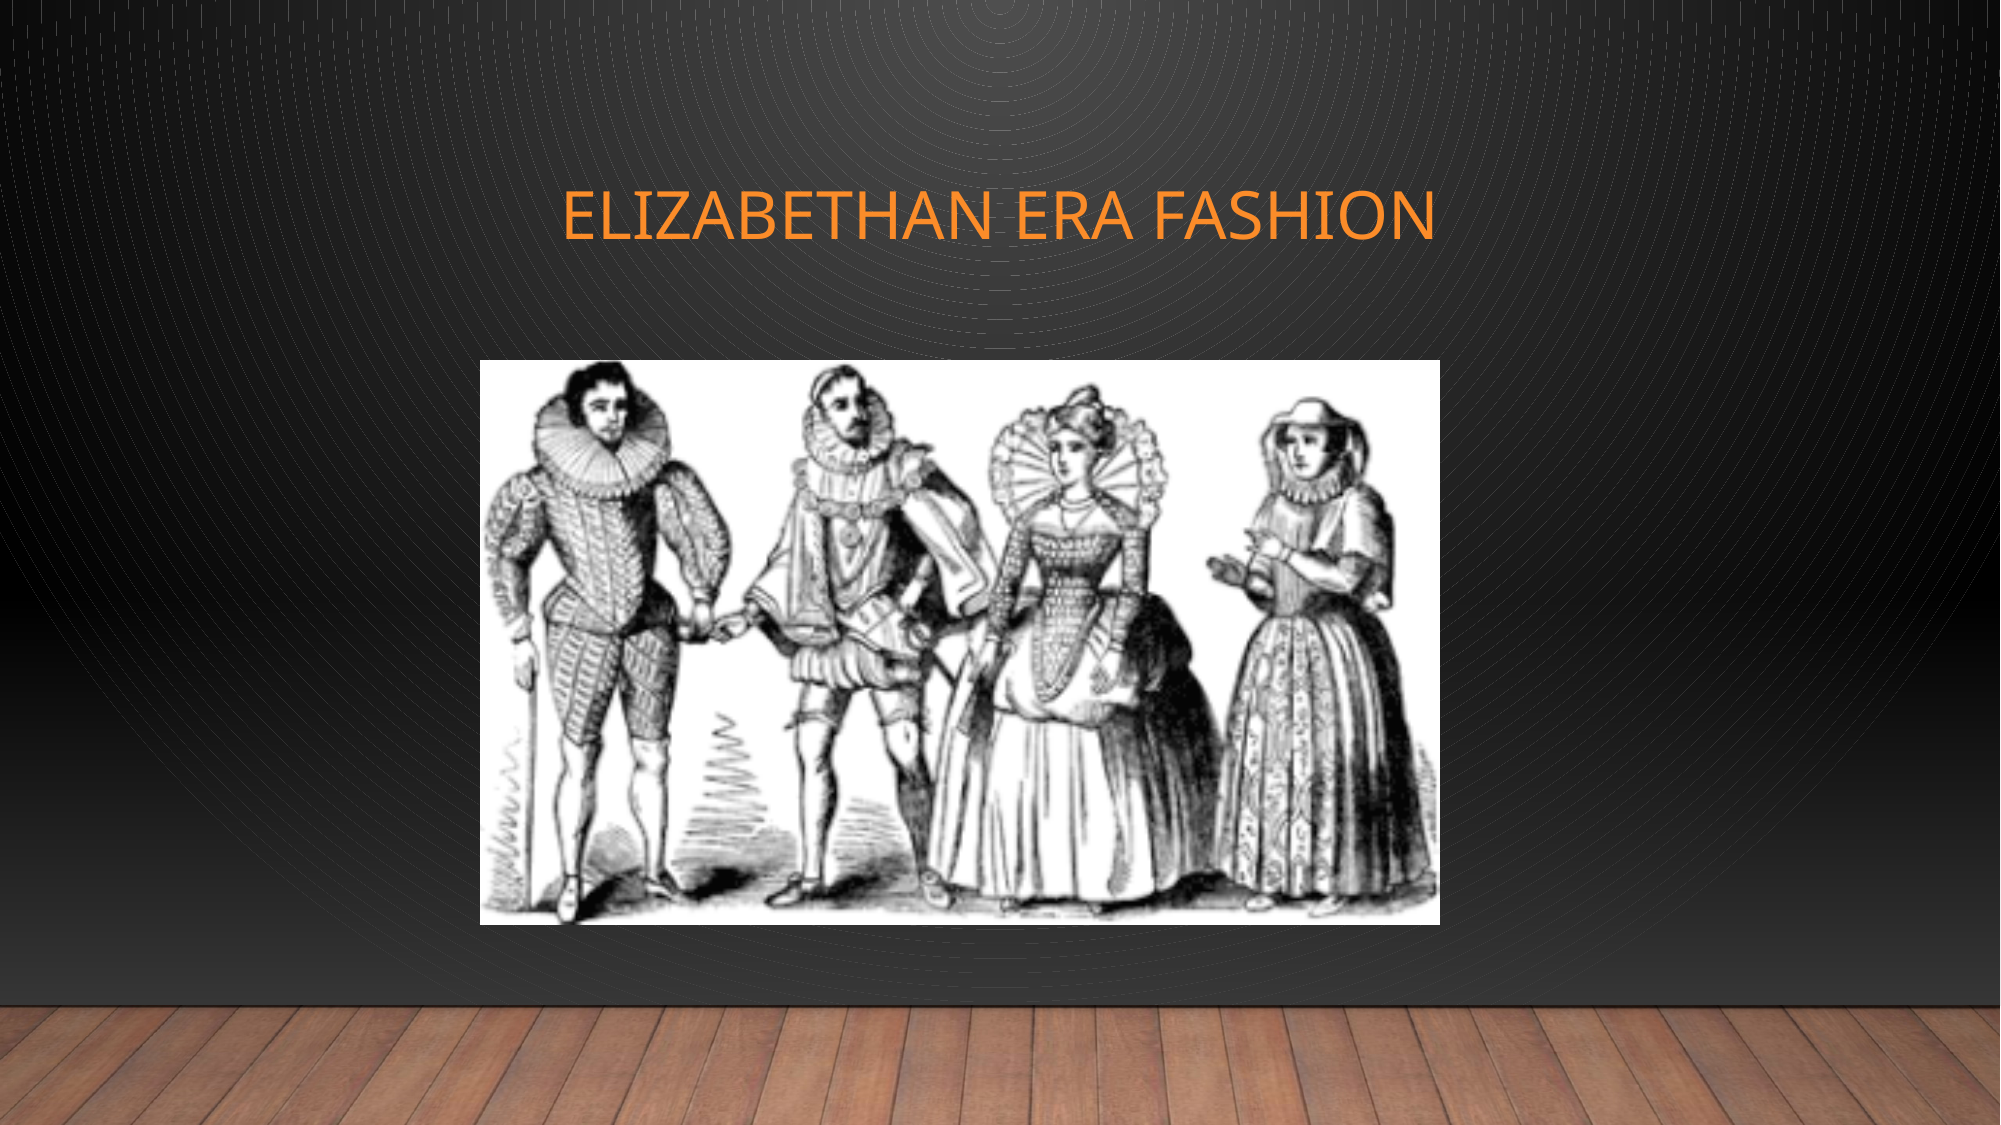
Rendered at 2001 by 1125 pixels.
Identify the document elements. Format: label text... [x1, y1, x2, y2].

picture [0, 1005, 2000, 1125]
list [479, 360, 1440, 925]
title Elizabethan era fashion [238, 131, 1763, 305]
